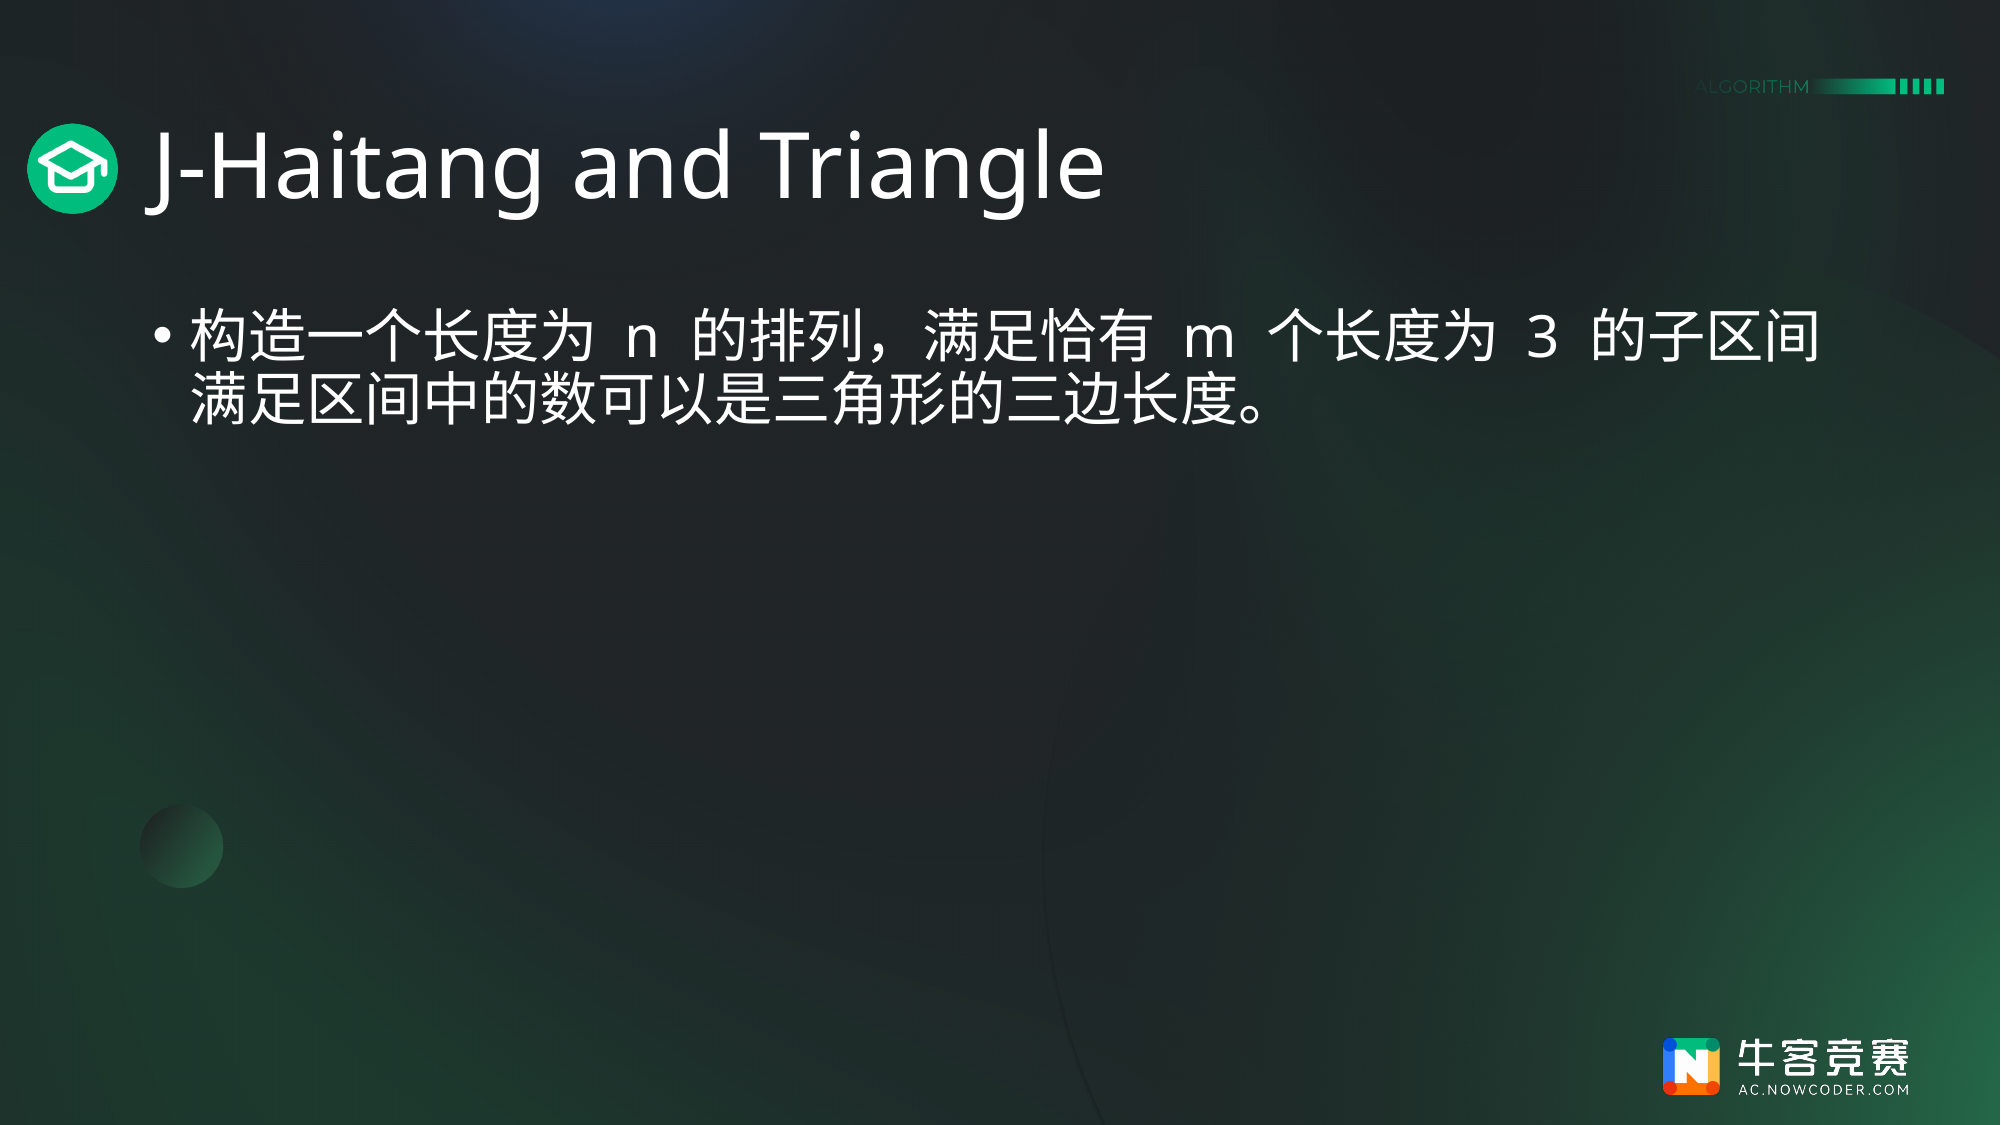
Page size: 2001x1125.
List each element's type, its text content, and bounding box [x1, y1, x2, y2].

list 构造一个长度为 n 的排列，满足恰有 m 个长度为 3 的子区间满足区间中的数可以是三角形的三边长度。 [137, 299, 1863, 1014]
title J-Haitang and Triangle [137, 59, 1863, 278]
picture [0, 0, 2000, 1125]
